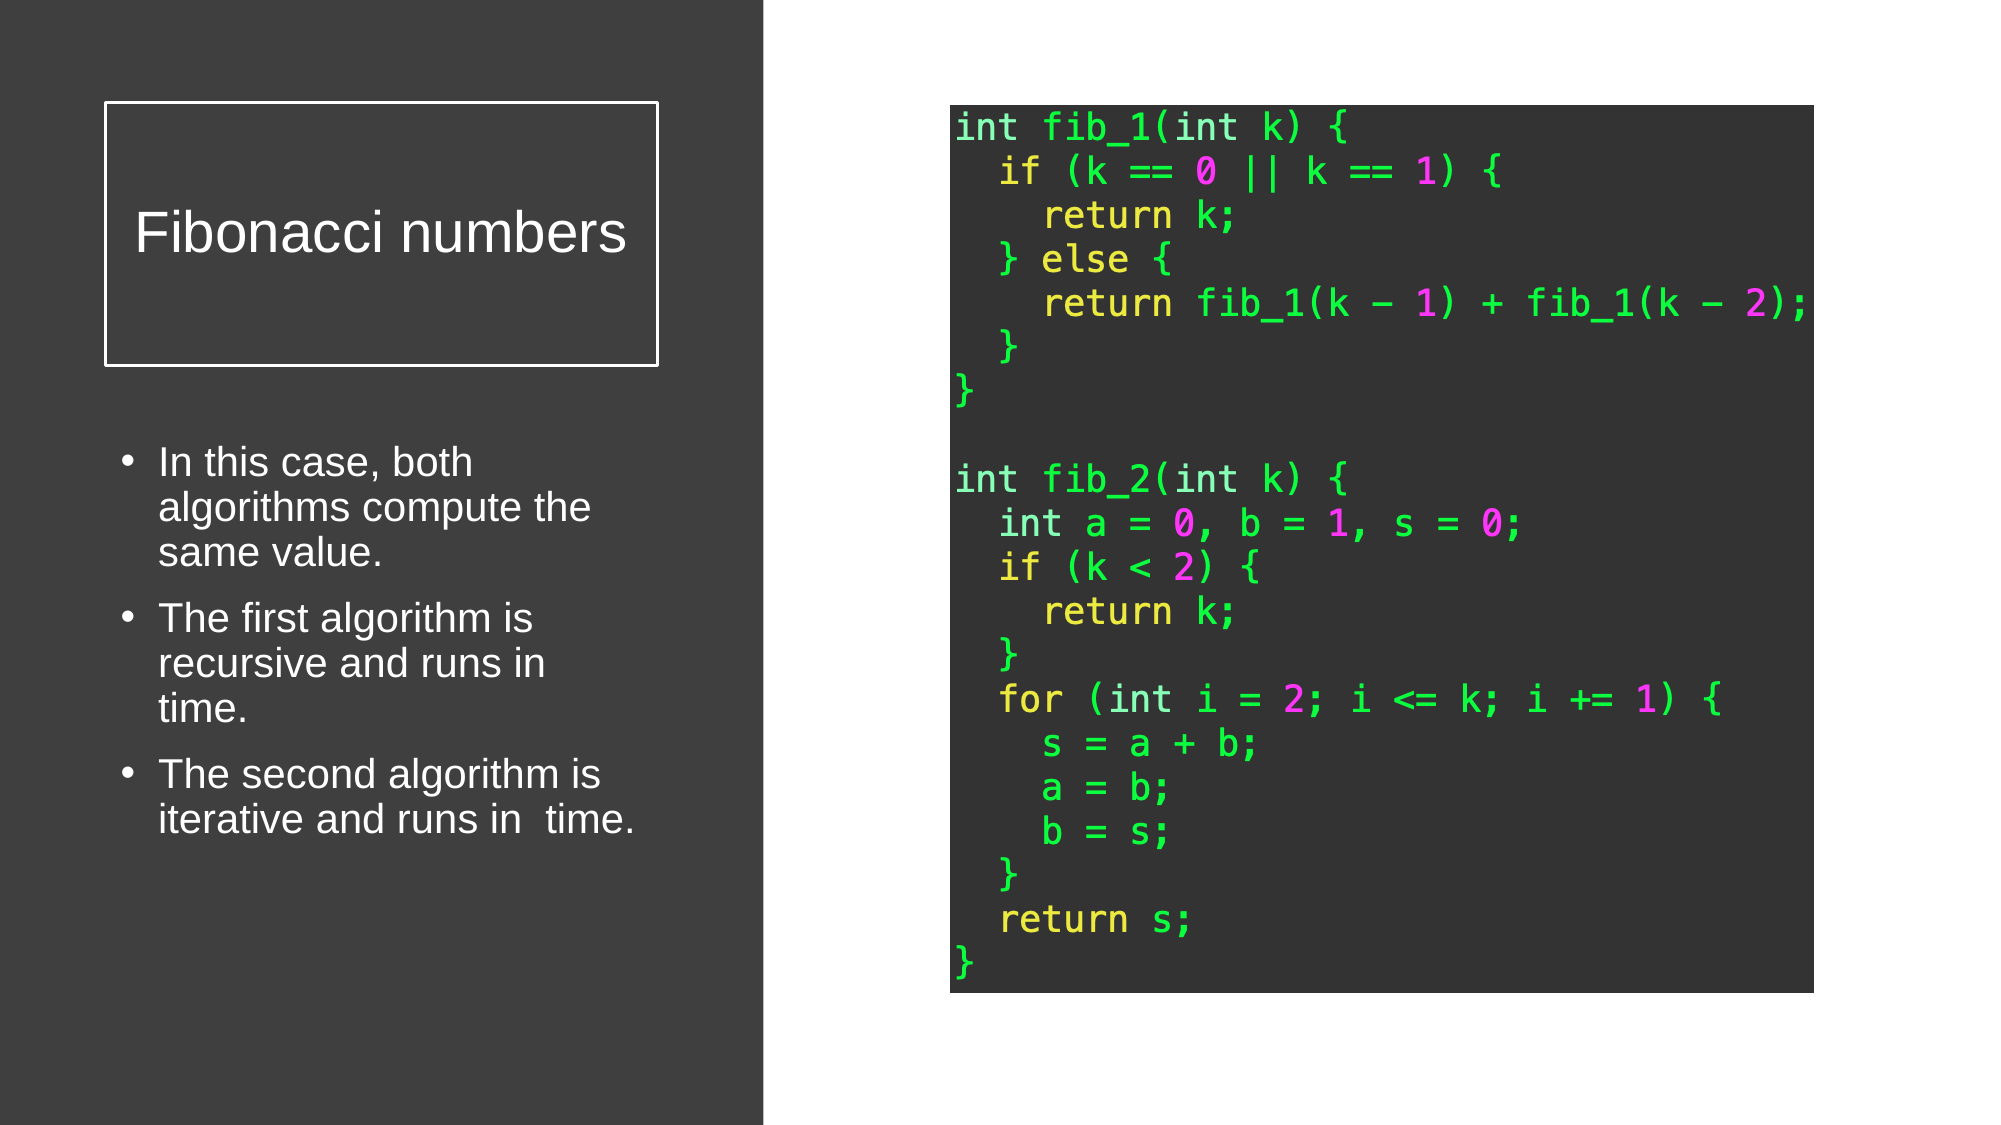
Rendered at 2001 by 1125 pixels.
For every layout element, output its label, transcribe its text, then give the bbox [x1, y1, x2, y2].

picture [949, 105, 1814, 994]
text_box [0, 0, 764, 1125]
title Fibonacci numbers [105, 102, 658, 366]
